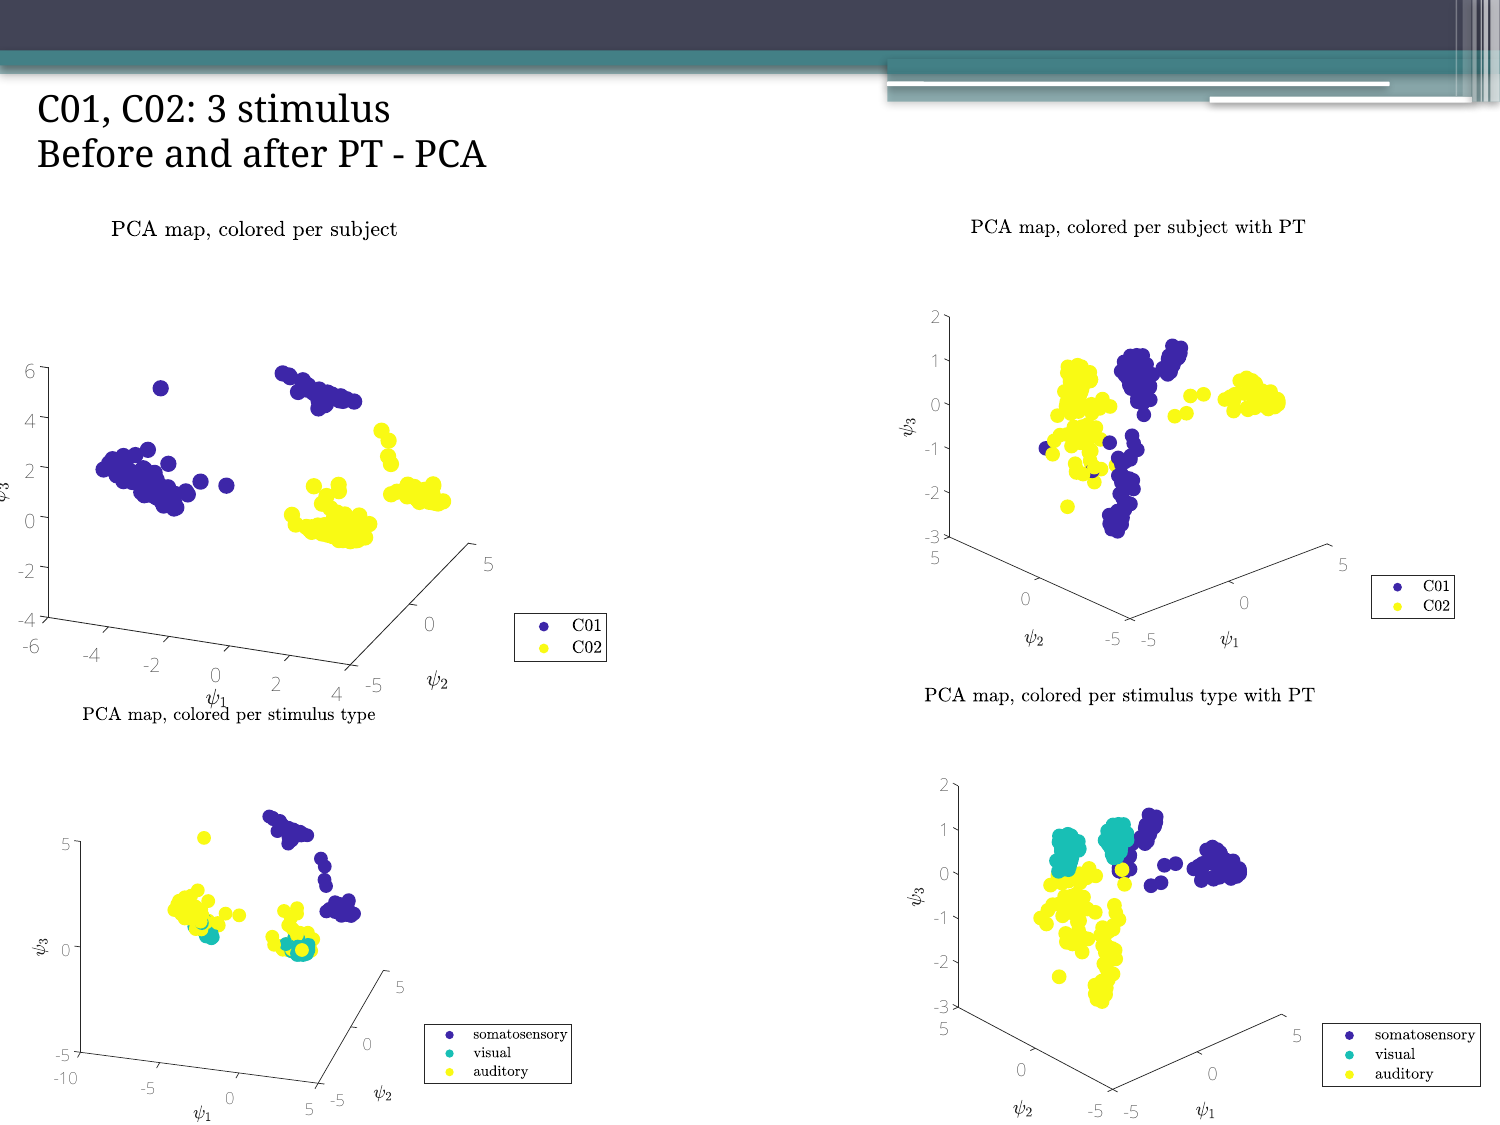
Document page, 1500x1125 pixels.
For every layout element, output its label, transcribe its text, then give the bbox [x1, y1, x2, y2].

picture [903, 675, 1500, 1125]
picture [0, 207, 661, 1125]
picture [885, 207, 1500, 669]
text_box C01, C02: 3 stimulus Before and after PT - PCA [22, 78, 601, 183]
